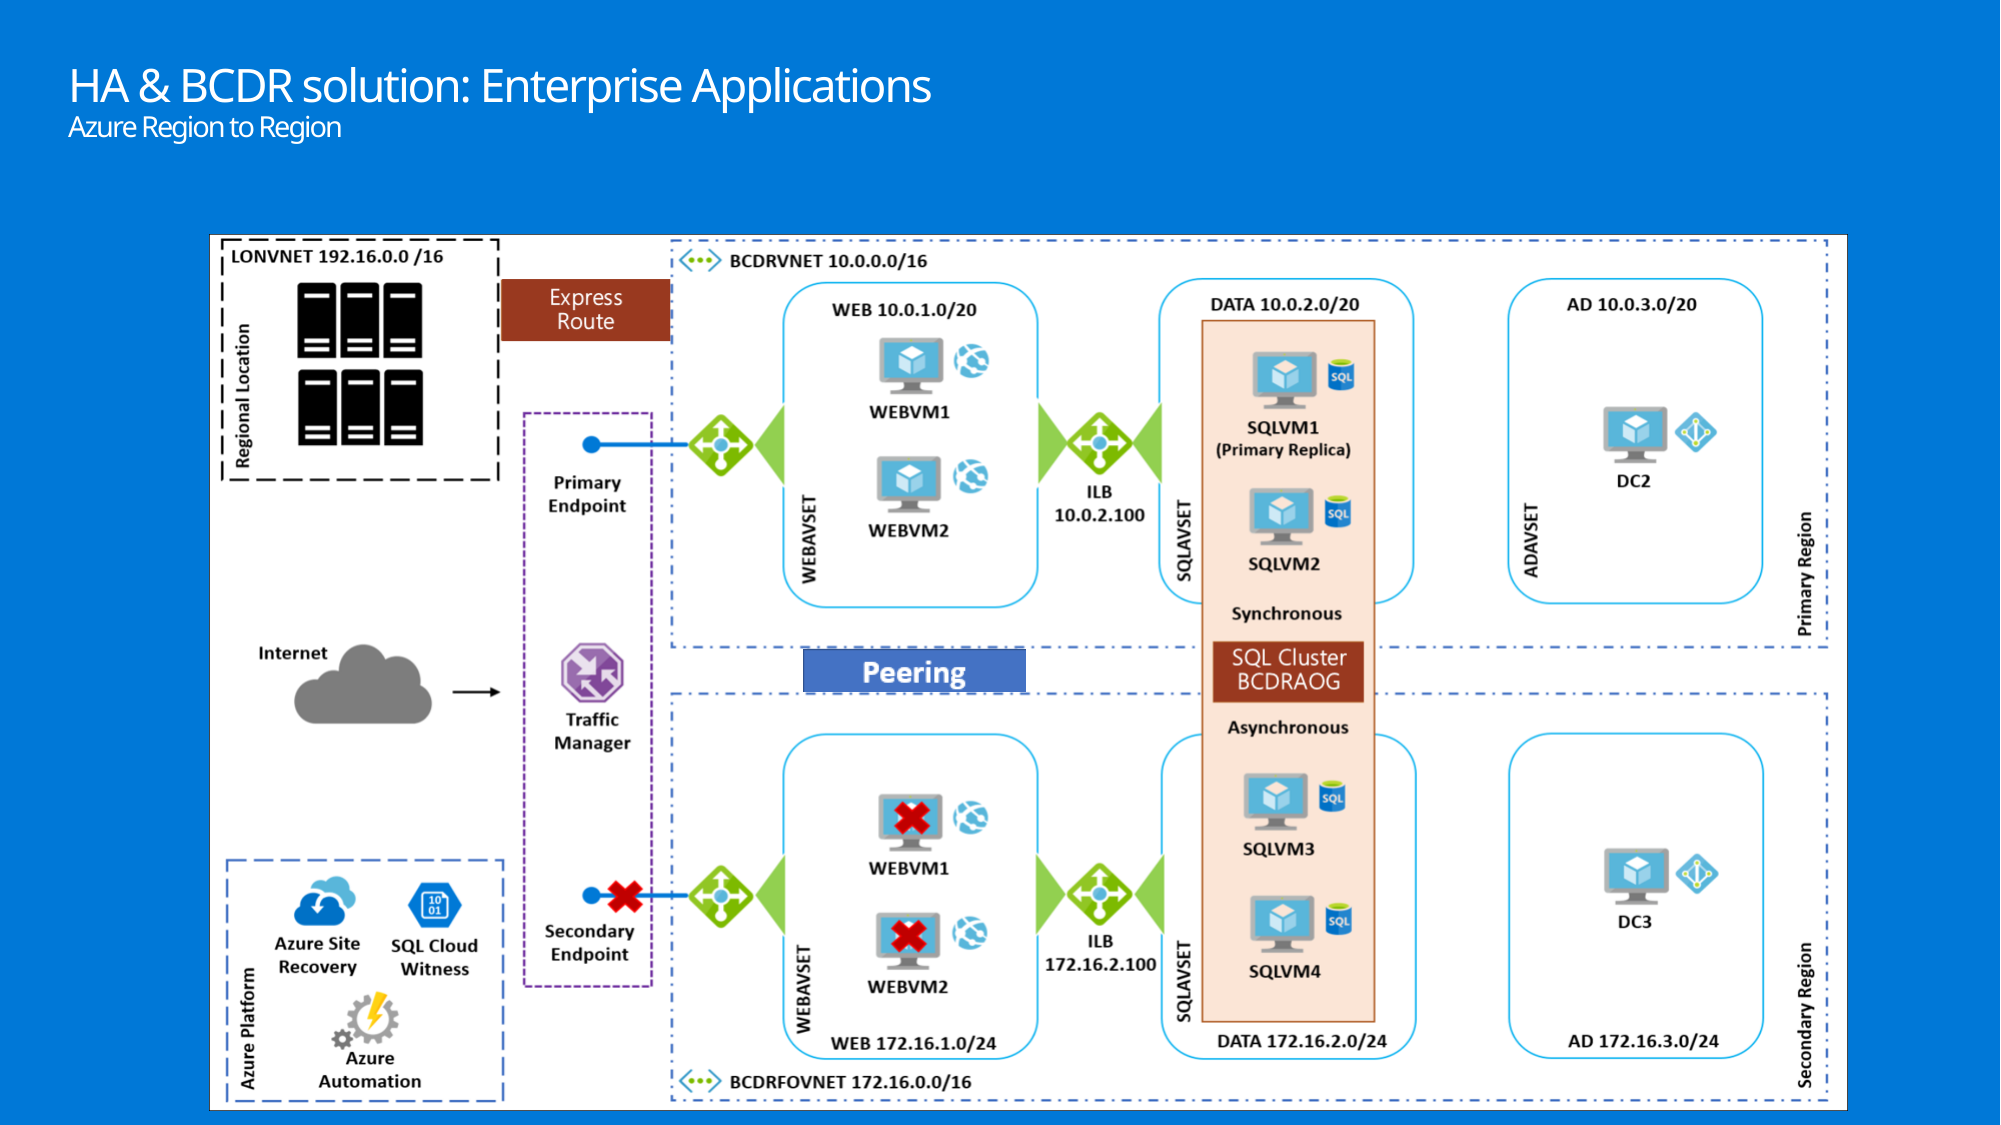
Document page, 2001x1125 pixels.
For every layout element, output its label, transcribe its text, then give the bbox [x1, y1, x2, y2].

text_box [208, 234, 1848, 1111]
title HA & BCDR solution: Enterprise Applications Azure Region to Region [44, 47, 1957, 196]
